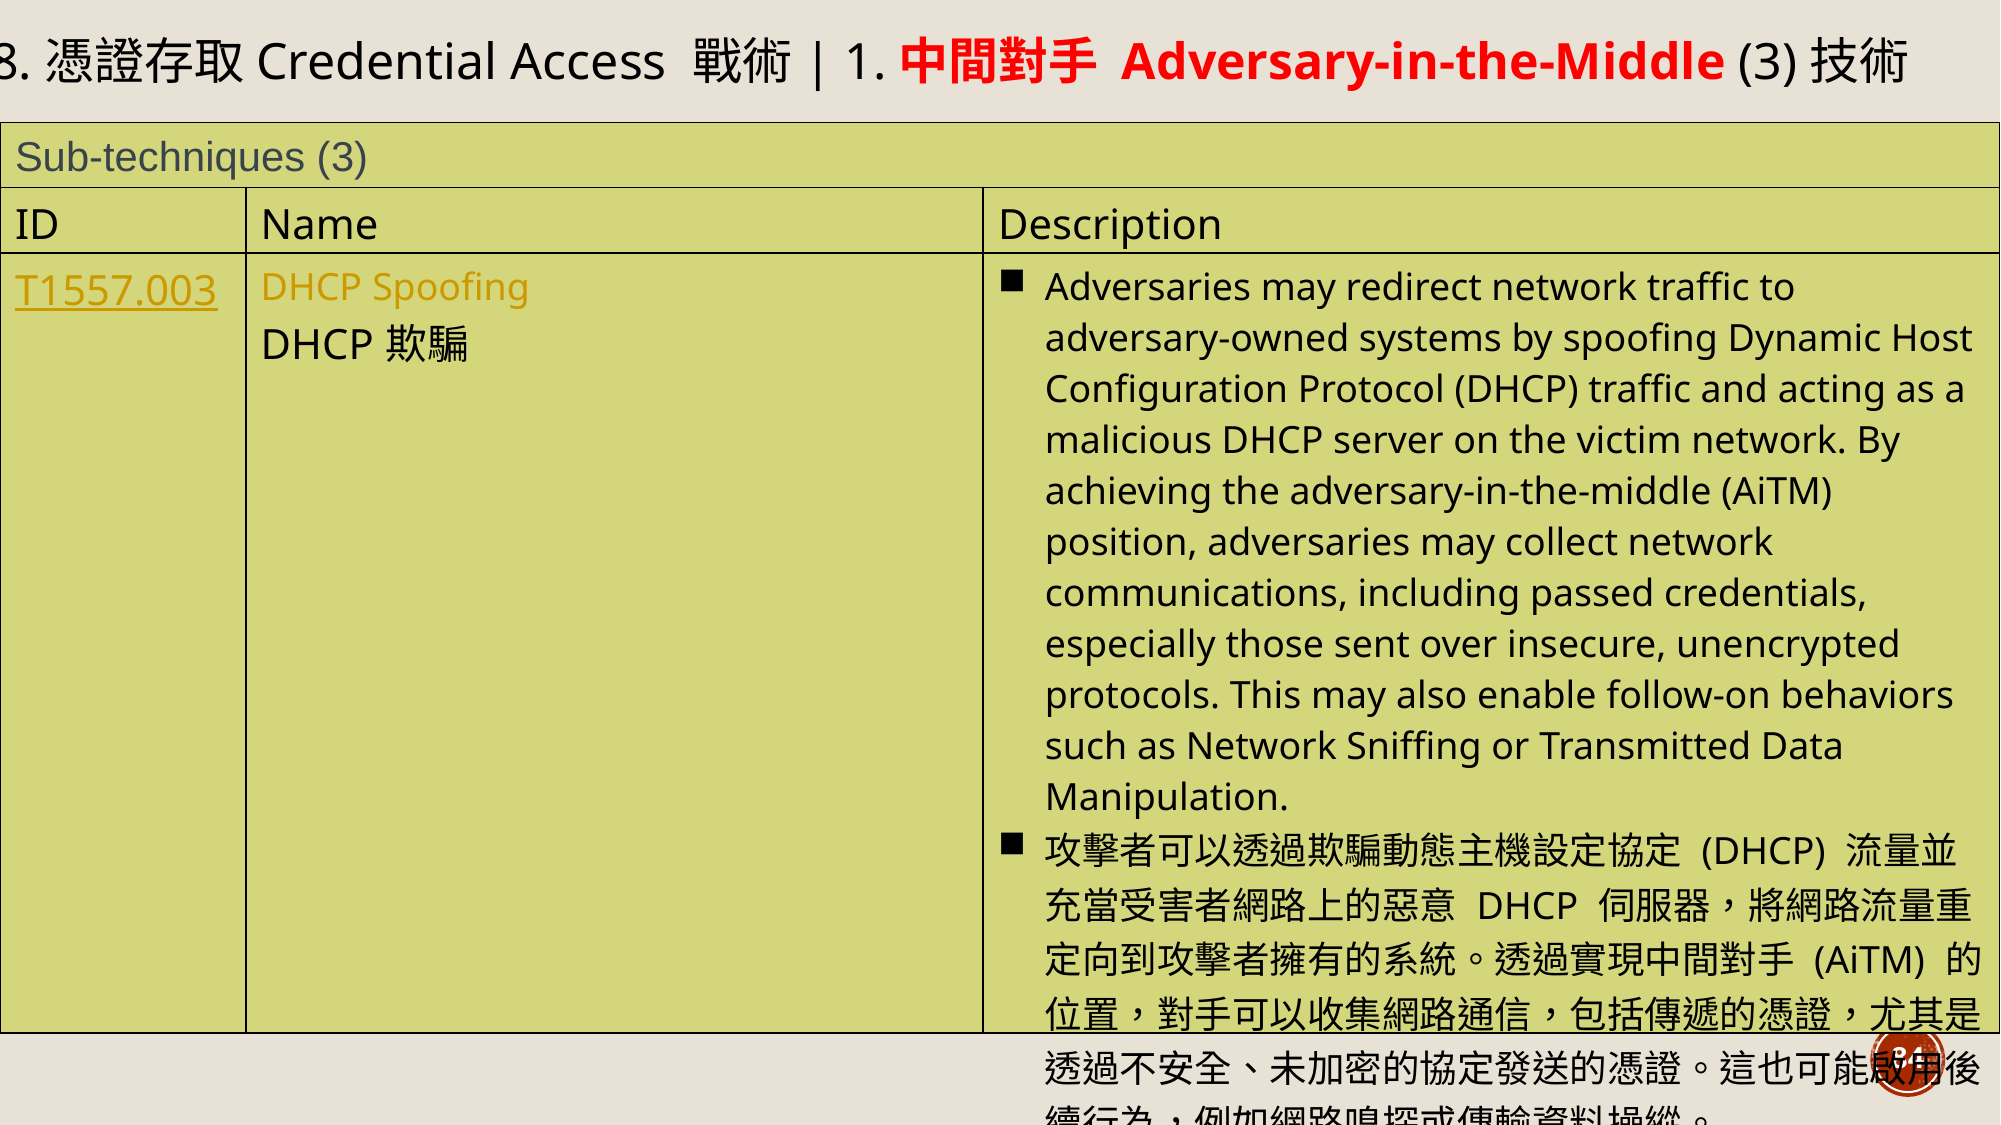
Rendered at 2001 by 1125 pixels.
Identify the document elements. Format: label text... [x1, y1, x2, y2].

table_header Sub-techniques (3) [1, 123, 1999, 187]
table_cell Adversaries may redirect network traffic to adversary-owned systems by spoofing Dynamic Host Configuration Protocol (DHCP) traffic and acting as a malicious DHCP server on the victim network. By achieving the adversary-in-the-middle (AiTM) position, adversaries may collect network communications, including passed credentials, especially those sent over insecure, unencrypted protocols. This may also enable follow-on behaviors such as Network Sniffing or Transmitted Data Manipulation. 攻擊者可以透過欺騙動態主機設定協定 (DHCP) 流量並充當受害者網路上的惡意 DHCP 伺服器，將網路流量重定向到攻擊者擁有的系統。透過實現中間對手 (AiTM) 的位置，對手可以收集網路通信，包括傳遞的憑證，尤其是透過不安全、未加密的協定發送的憑證。這也可能啟用後續行為，例如網路嗅探或傳輸資料操縱。 [984, 254, 1999, 1032]
table_cell Name [247, 188, 982, 252]
table_cell Description [984, 188, 1999, 252]
table_cell T1557.003 [1, 254, 245, 1032]
table_cell DHCP Spoofing DHCP欺騙 [247, 254, 982, 1032]
slide_number 84 [1855, 1034, 1961, 1089]
table_cell ID [1, 188, 245, 252]
text_box 8.憑證存取Credential Access 戰術| 1.中間對手 Adversary-in-the-Middle (3)技術 [0, 22, 1925, 98]
table_cell Mafalda [1884, 1089, 1931, 1097]
